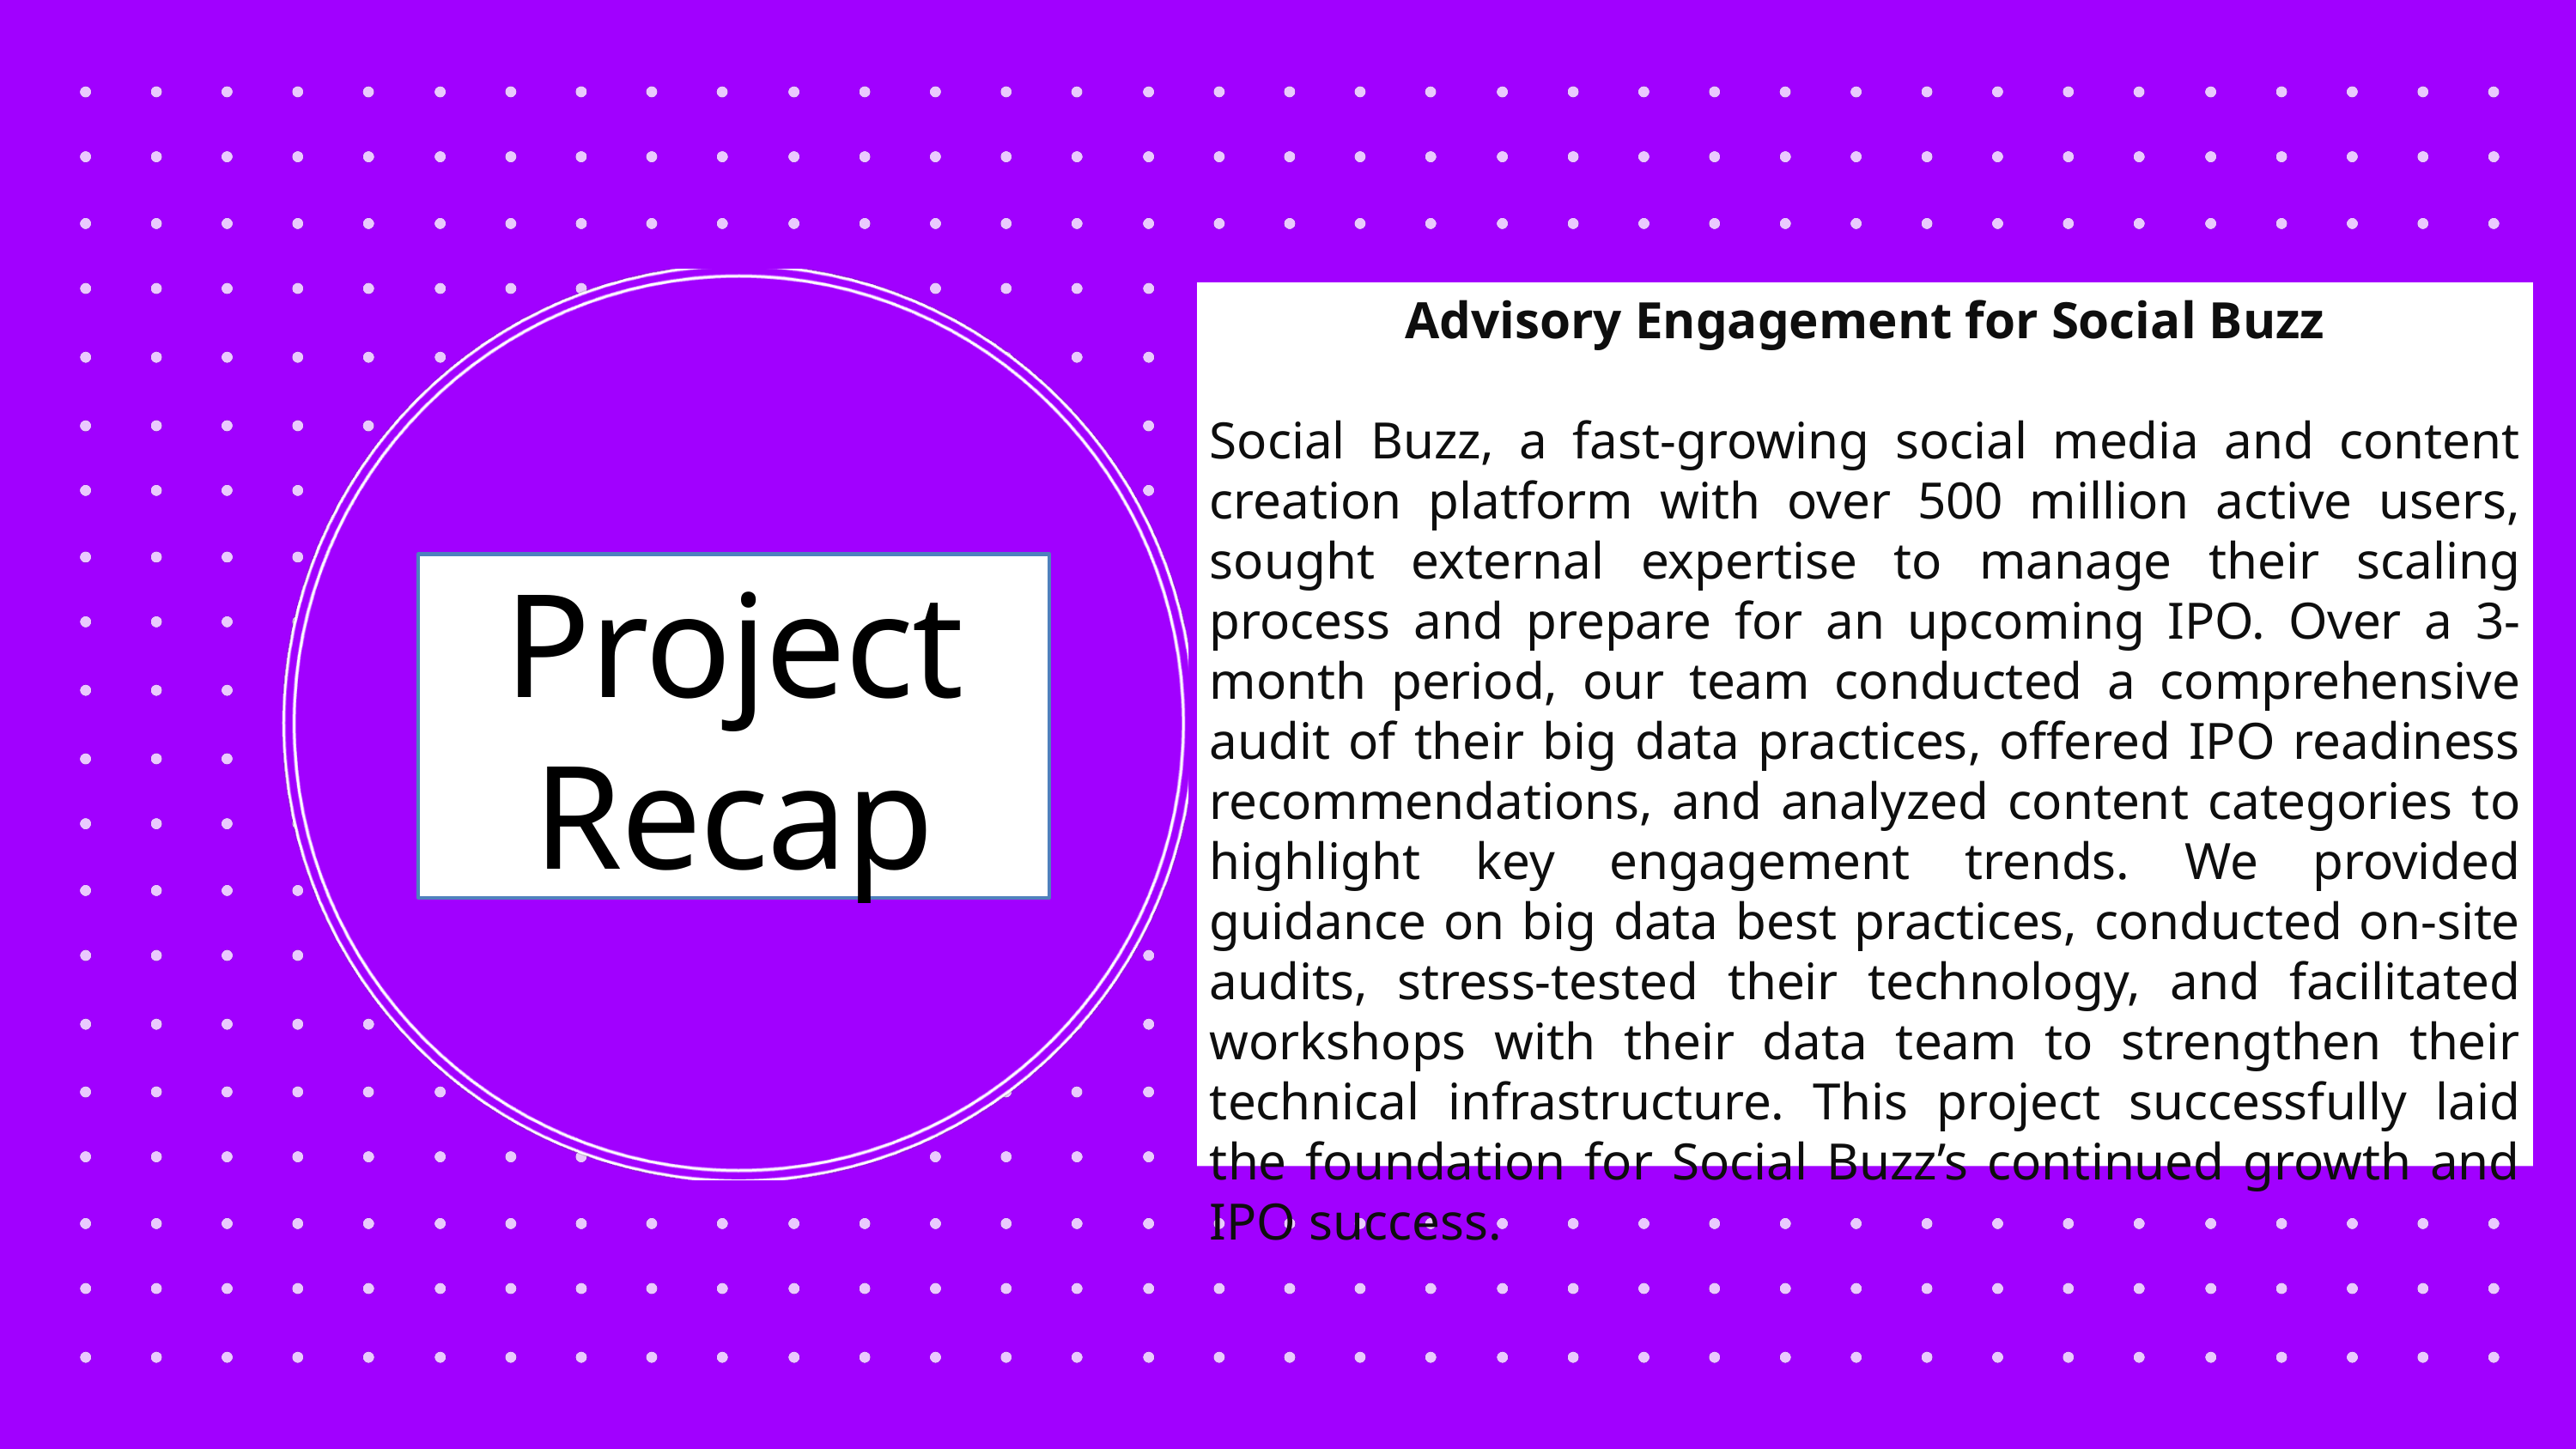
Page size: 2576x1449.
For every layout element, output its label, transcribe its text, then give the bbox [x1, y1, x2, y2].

picture [278, 268, 1189, 1180]
text_box Advisory Engagement for Social Buzz Social Buzz, a fast-growing social media and content creation platform with over 500 million active users, sought external expertise to manage their scaling process and prepare for an upcoming IPO. Over a 3-month period, our team conducted a comprehensive audit of their big data practices, offered IPO readiness recommendations, and analyzed content categories to highlight key engagement trends. We provided guidance on big data best practices, conducted on-site audits, stress-tested their technology, and facilitated workshops with their data team to strengthen their technical infrastructure. This project successfully laid the foundation for Social Buzz’s continued growth and IPO success. [2508, 282, 2533, 1167]
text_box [72, 82, 2504, 1367]
